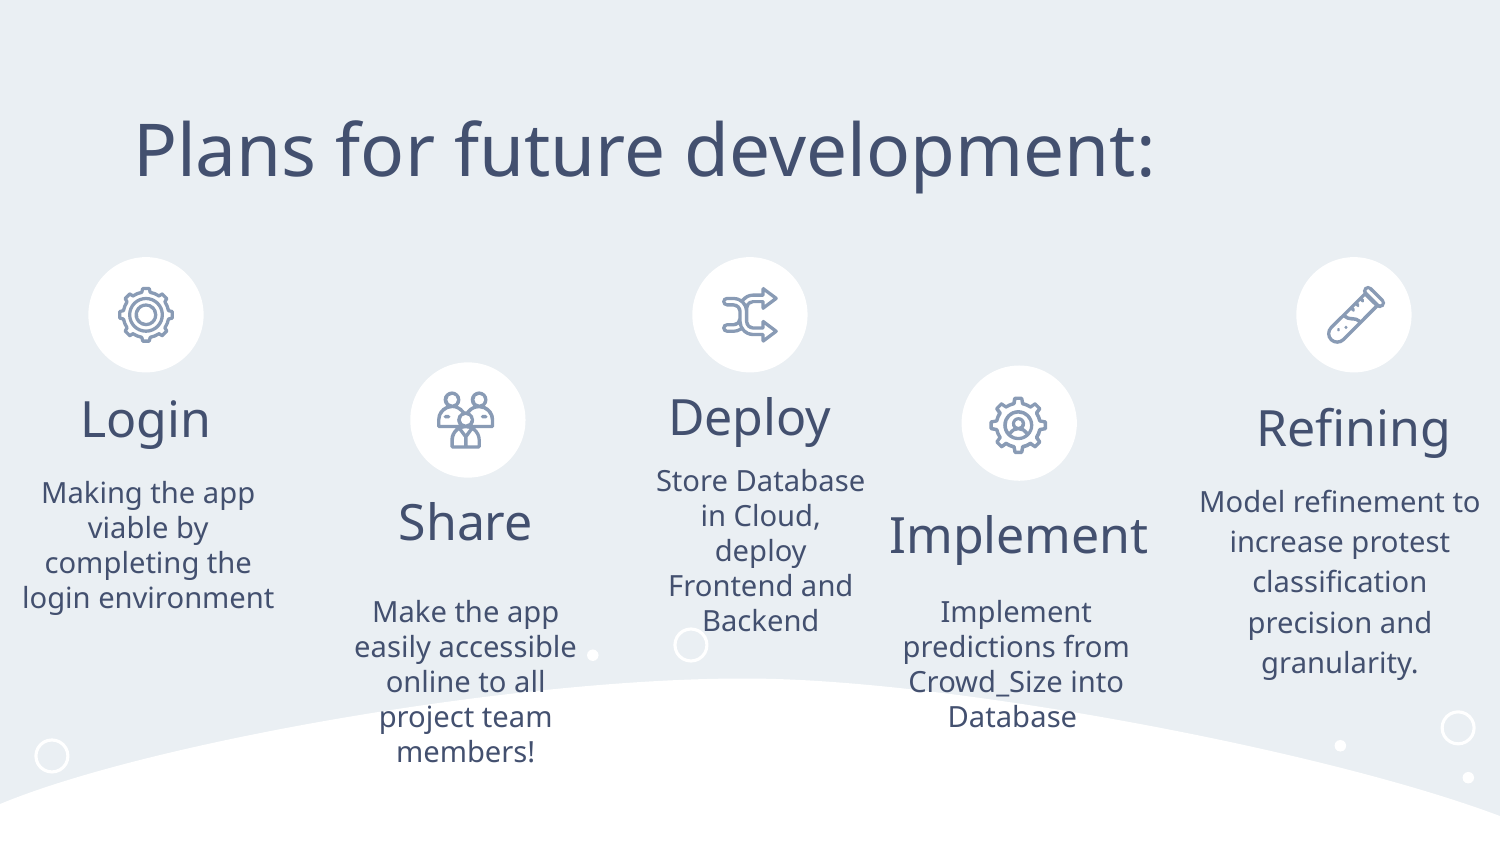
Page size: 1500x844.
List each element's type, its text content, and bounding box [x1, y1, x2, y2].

subtitle Making the app viable by completing the login environment [0, 463, 297, 623]
text_box [692, 257, 808, 373]
text_box [722, 286, 778, 343]
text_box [989, 396, 1048, 455]
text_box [436, 391, 495, 449]
subtitle Refining [1175, 396, 1500, 472]
subtitle Share [287, 490, 645, 566]
subtitle Make the app easily accessible online to all project team members! [324, 578, 607, 813]
subtitle Implement [840, 503, 1175, 579]
subtitle Implement predictions from Crowd_Size into Database [887, 578, 1146, 764]
text_box [88, 257, 204, 373]
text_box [1325, 285, 1386, 345]
subtitle Model refinement to increase protest classification precision and granularity. [1175, 472, 1500, 649]
text_box [961, 365, 1077, 481]
title Plans for future development: [118, 88, 1382, 183]
subtitle Store Database in Cloud, deploy Frontend and Backend [639, 461, 883, 649]
subtitle Login [0, 387, 325, 463]
text_box [1296, 257, 1412, 373]
text_box [410, 362, 526, 478]
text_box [117, 286, 175, 343]
subtitle Deploy [571, 385, 929, 461]
